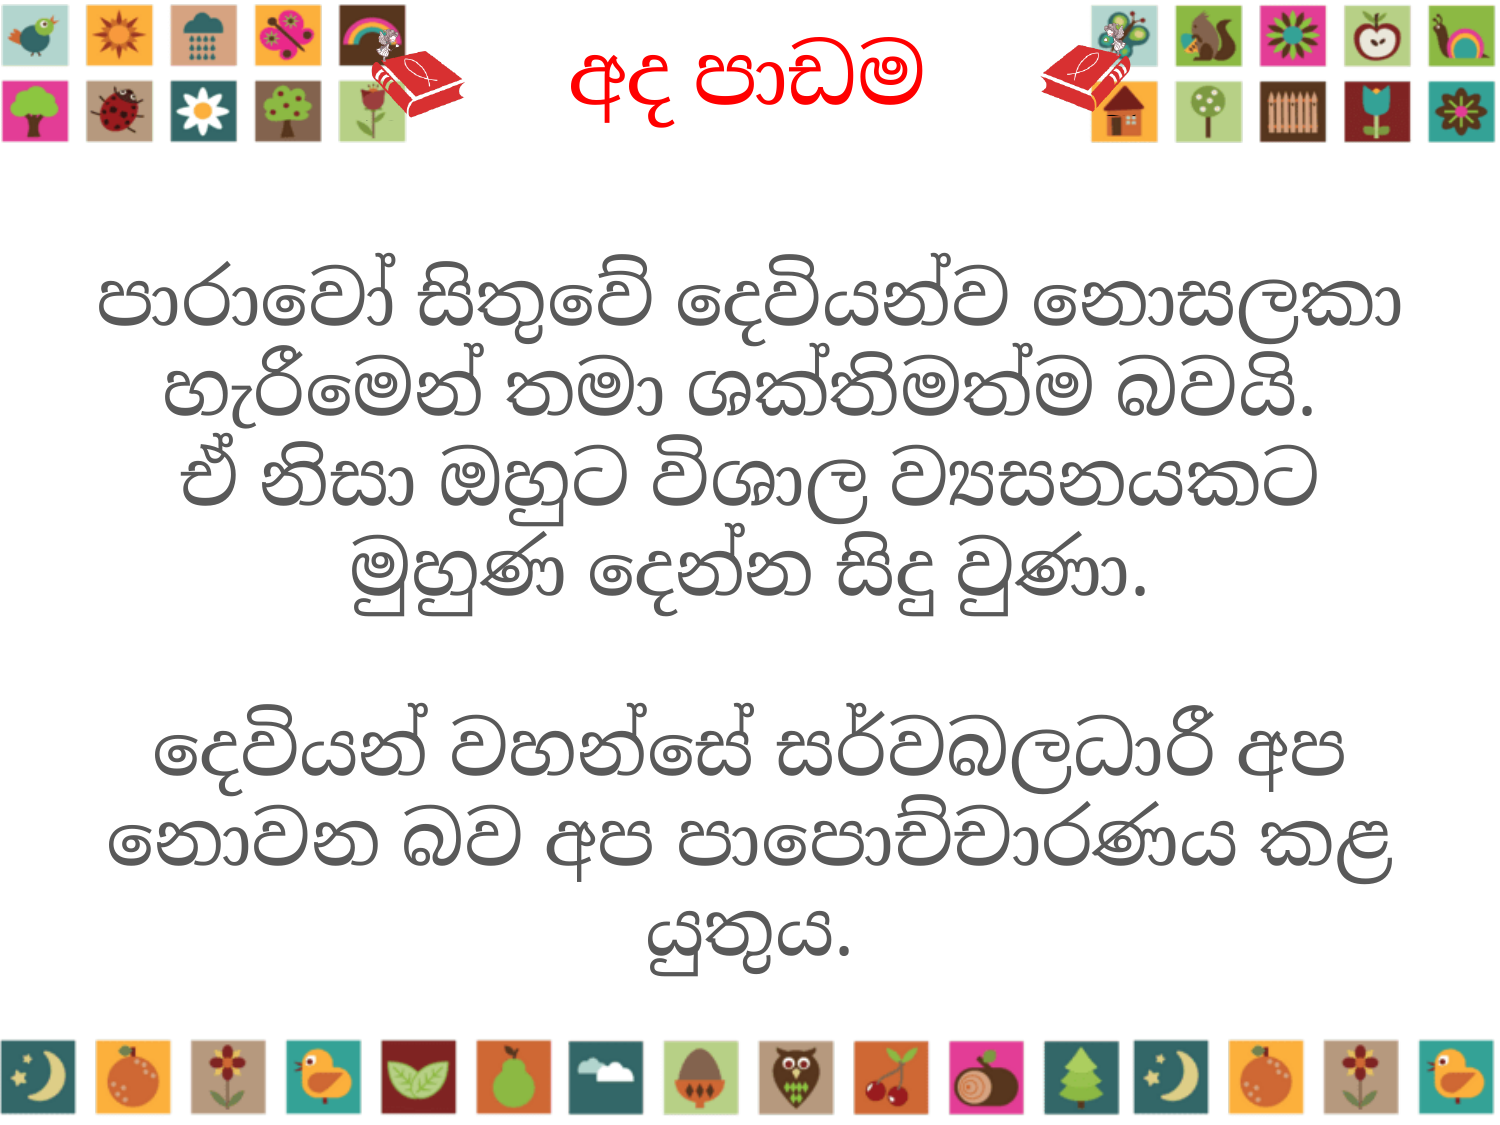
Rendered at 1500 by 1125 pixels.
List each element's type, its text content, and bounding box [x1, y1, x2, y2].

picture [0, 3, 497, 150]
text_box පාරාවෝ සිතුවේ දෙවියන්ව නොසලකා හැරීමෙන් තමා ශක්තිමත්ම බවයි. ඒ නිසා ඔහුට විශාල ව්‍යසනයකට මුහුණ දෙන්න සිදු වුණා. දෙවියන් වහන්සේ සර්වබලධාරී අප නොවන බව අප පාපොච්චාරණය කළ යුතුය. [76, 243, 1424, 979]
text_box අද පාඩම [497, 13, 1078, 129]
picture [1008, 3, 1500, 150]
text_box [0, 1028, 1500, 1118]
